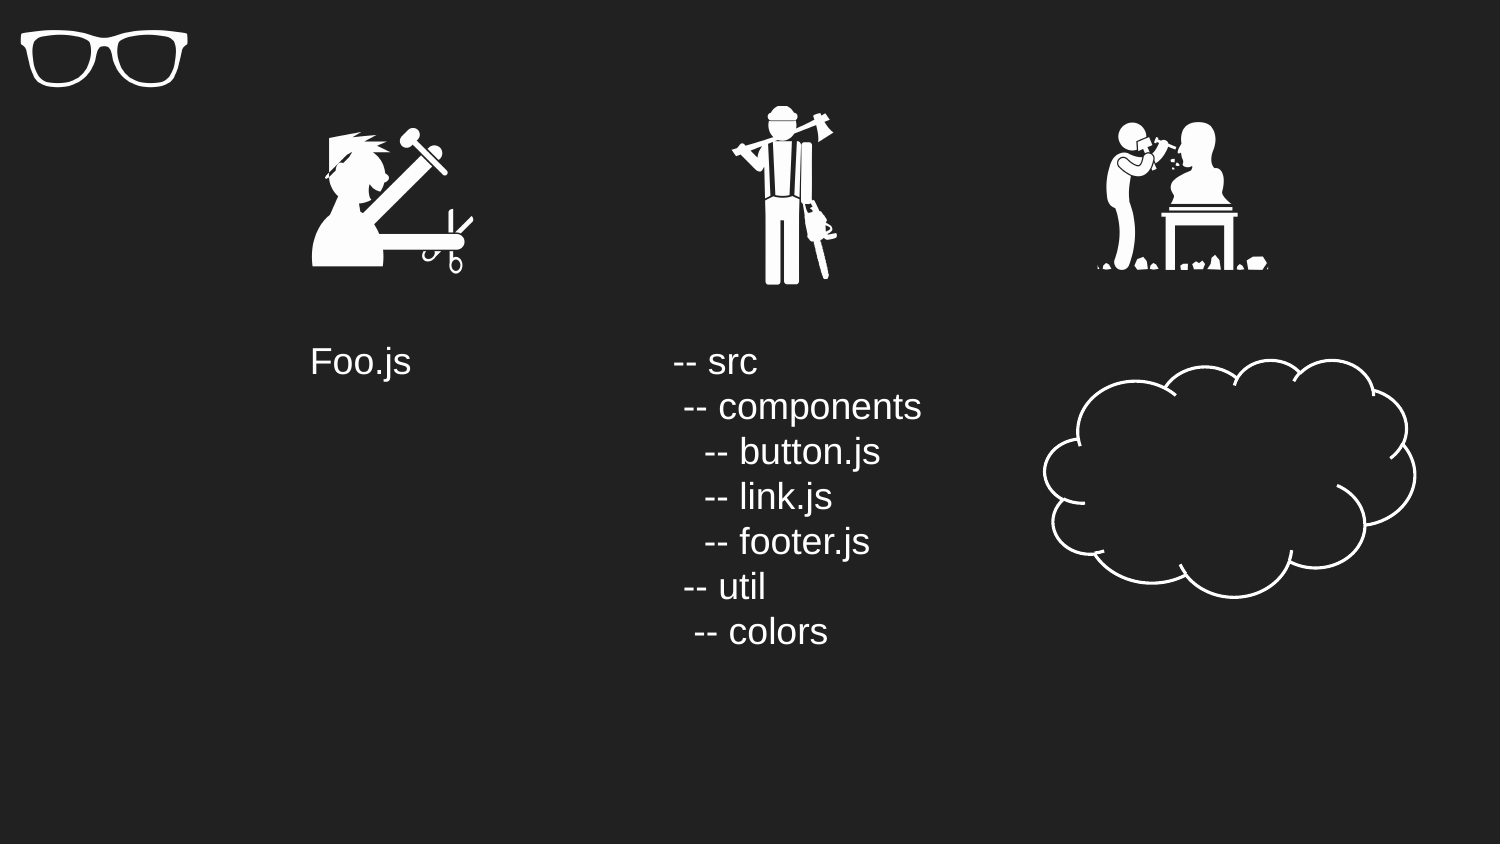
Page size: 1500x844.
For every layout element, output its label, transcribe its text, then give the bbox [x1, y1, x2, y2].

text_box [1044, 360, 1415, 598]
picture [706, 106, 870, 286]
picture [306, 102, 478, 291]
picture [1097, 102, 1269, 291]
text_box Foo.js [294, 322, 589, 437]
picture [0, 23, 213, 103]
text_box -- src -- components -- button.js -- link.js -- footer.js -- util -- colors [657, 322, 951, 437]
